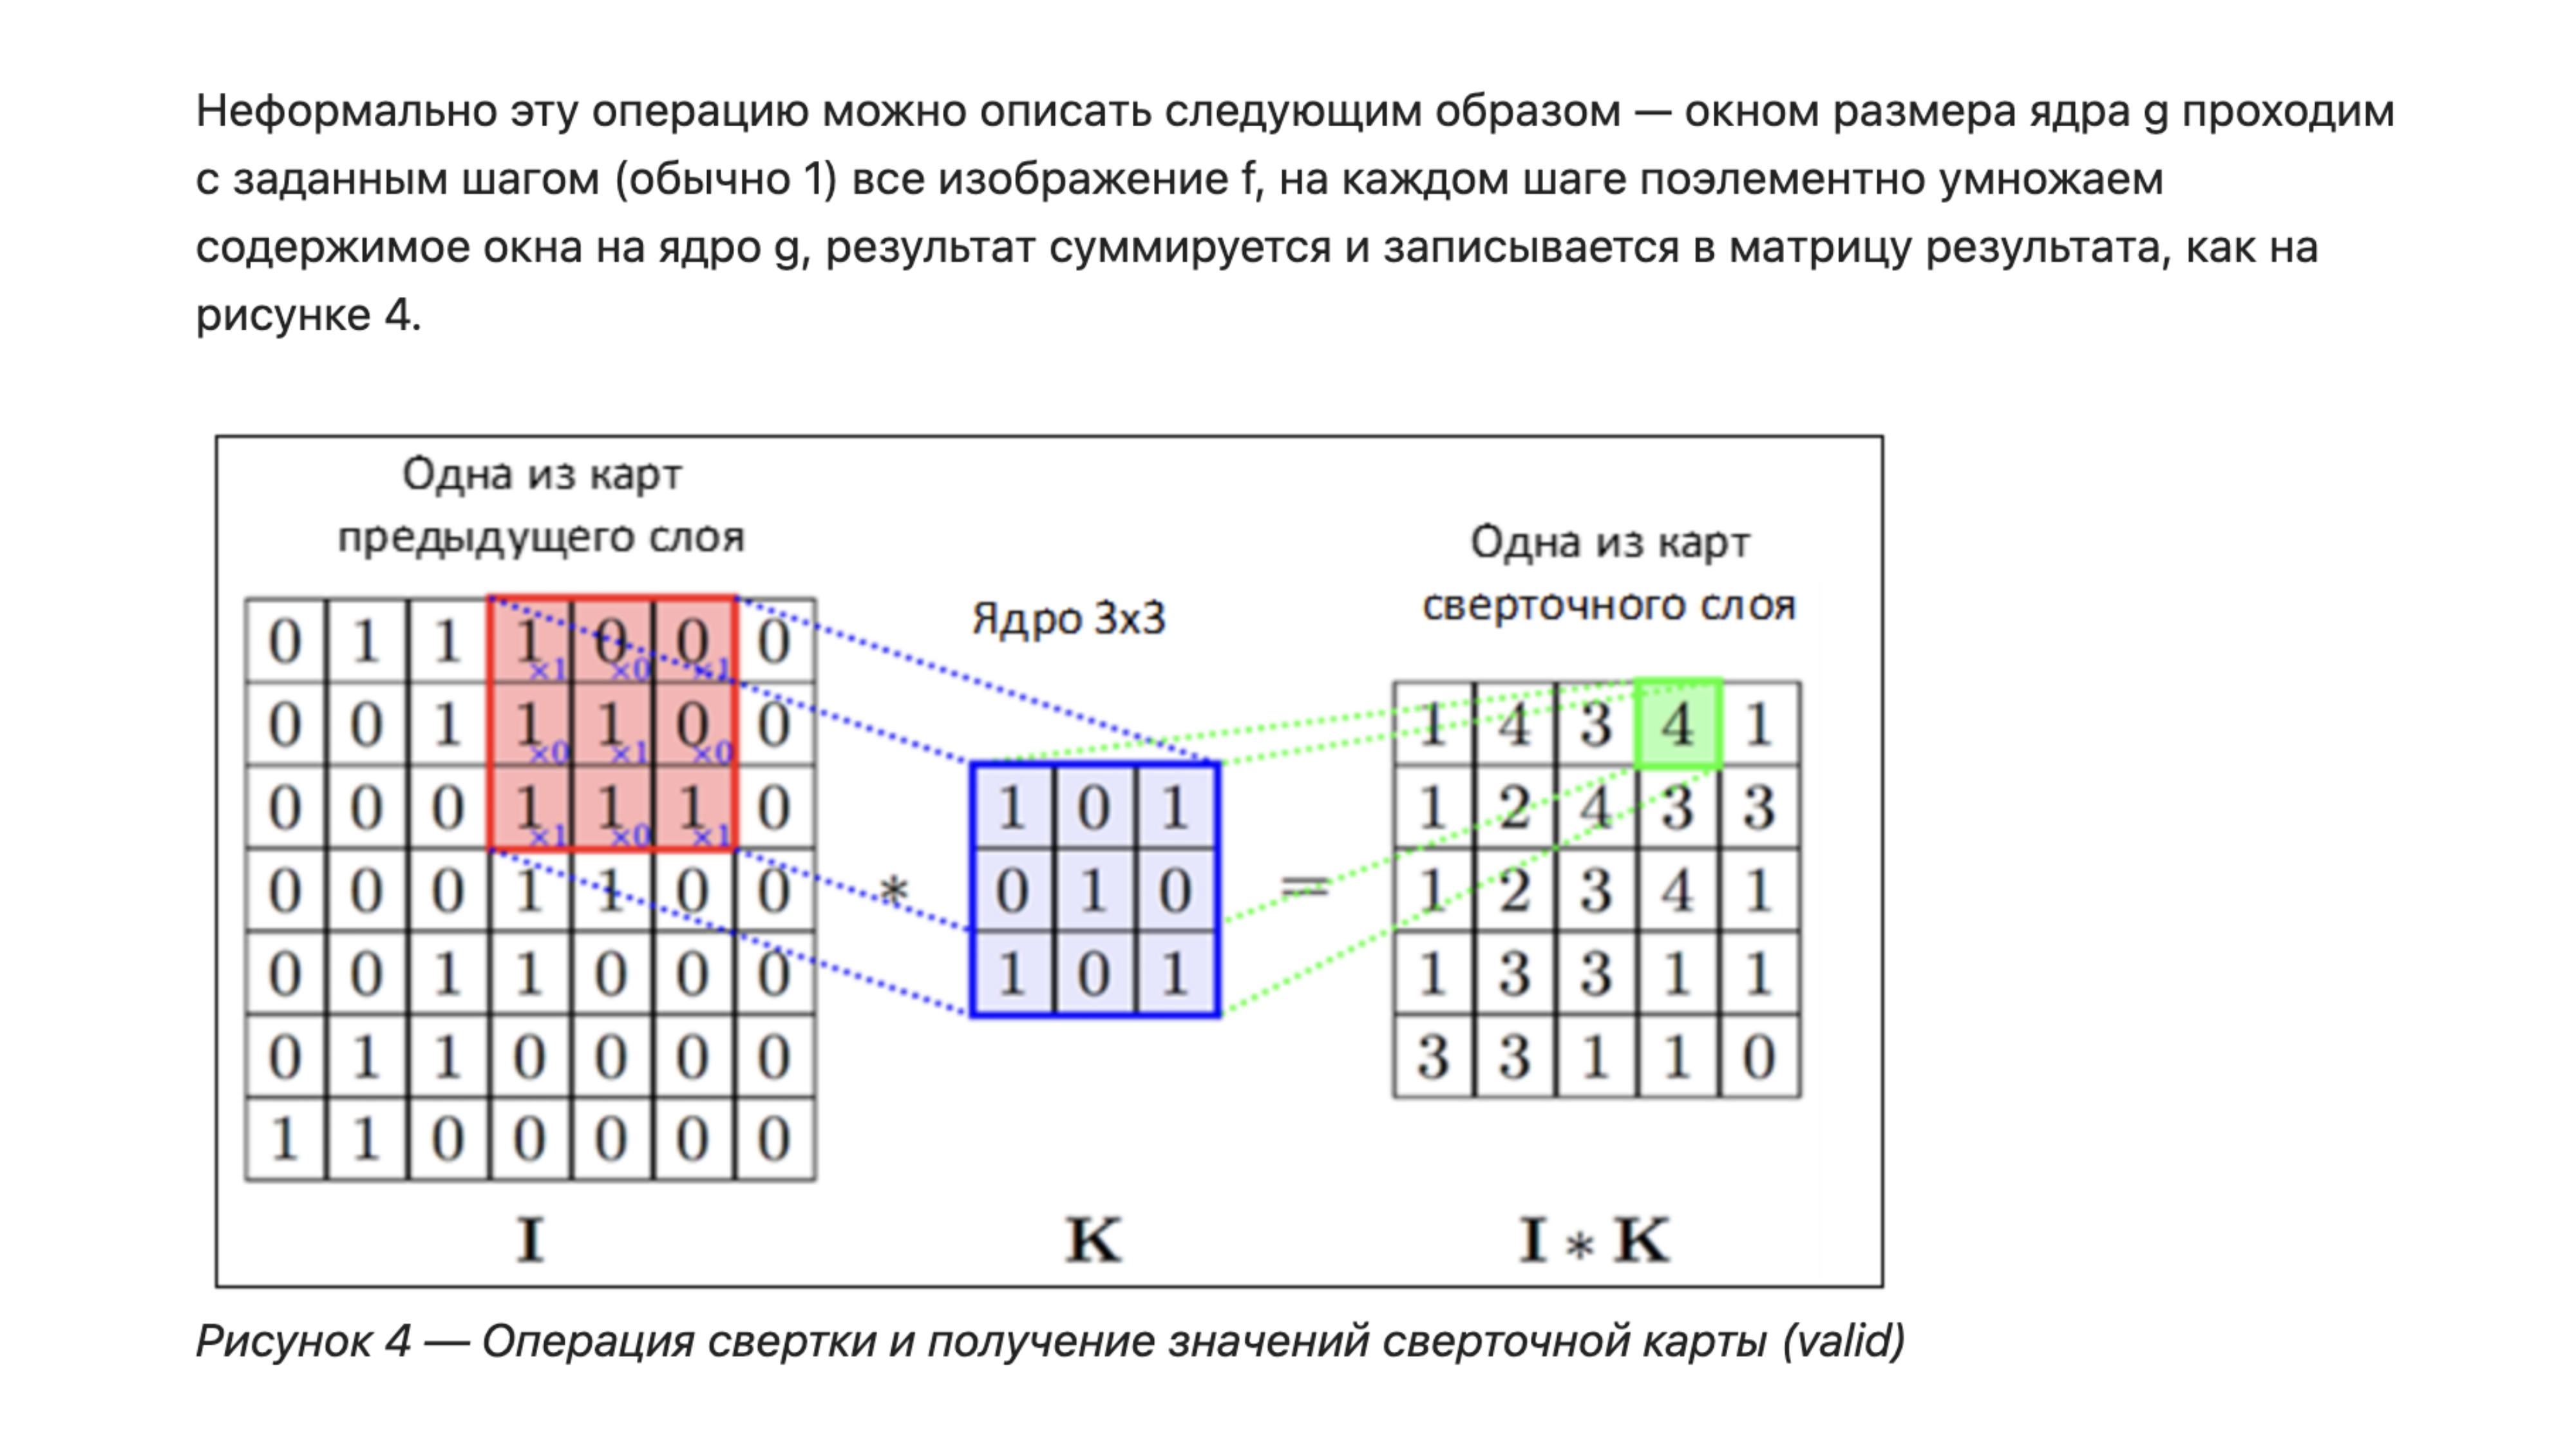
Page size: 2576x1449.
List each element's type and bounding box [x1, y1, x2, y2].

picture [161, 70, 2414, 1379]
